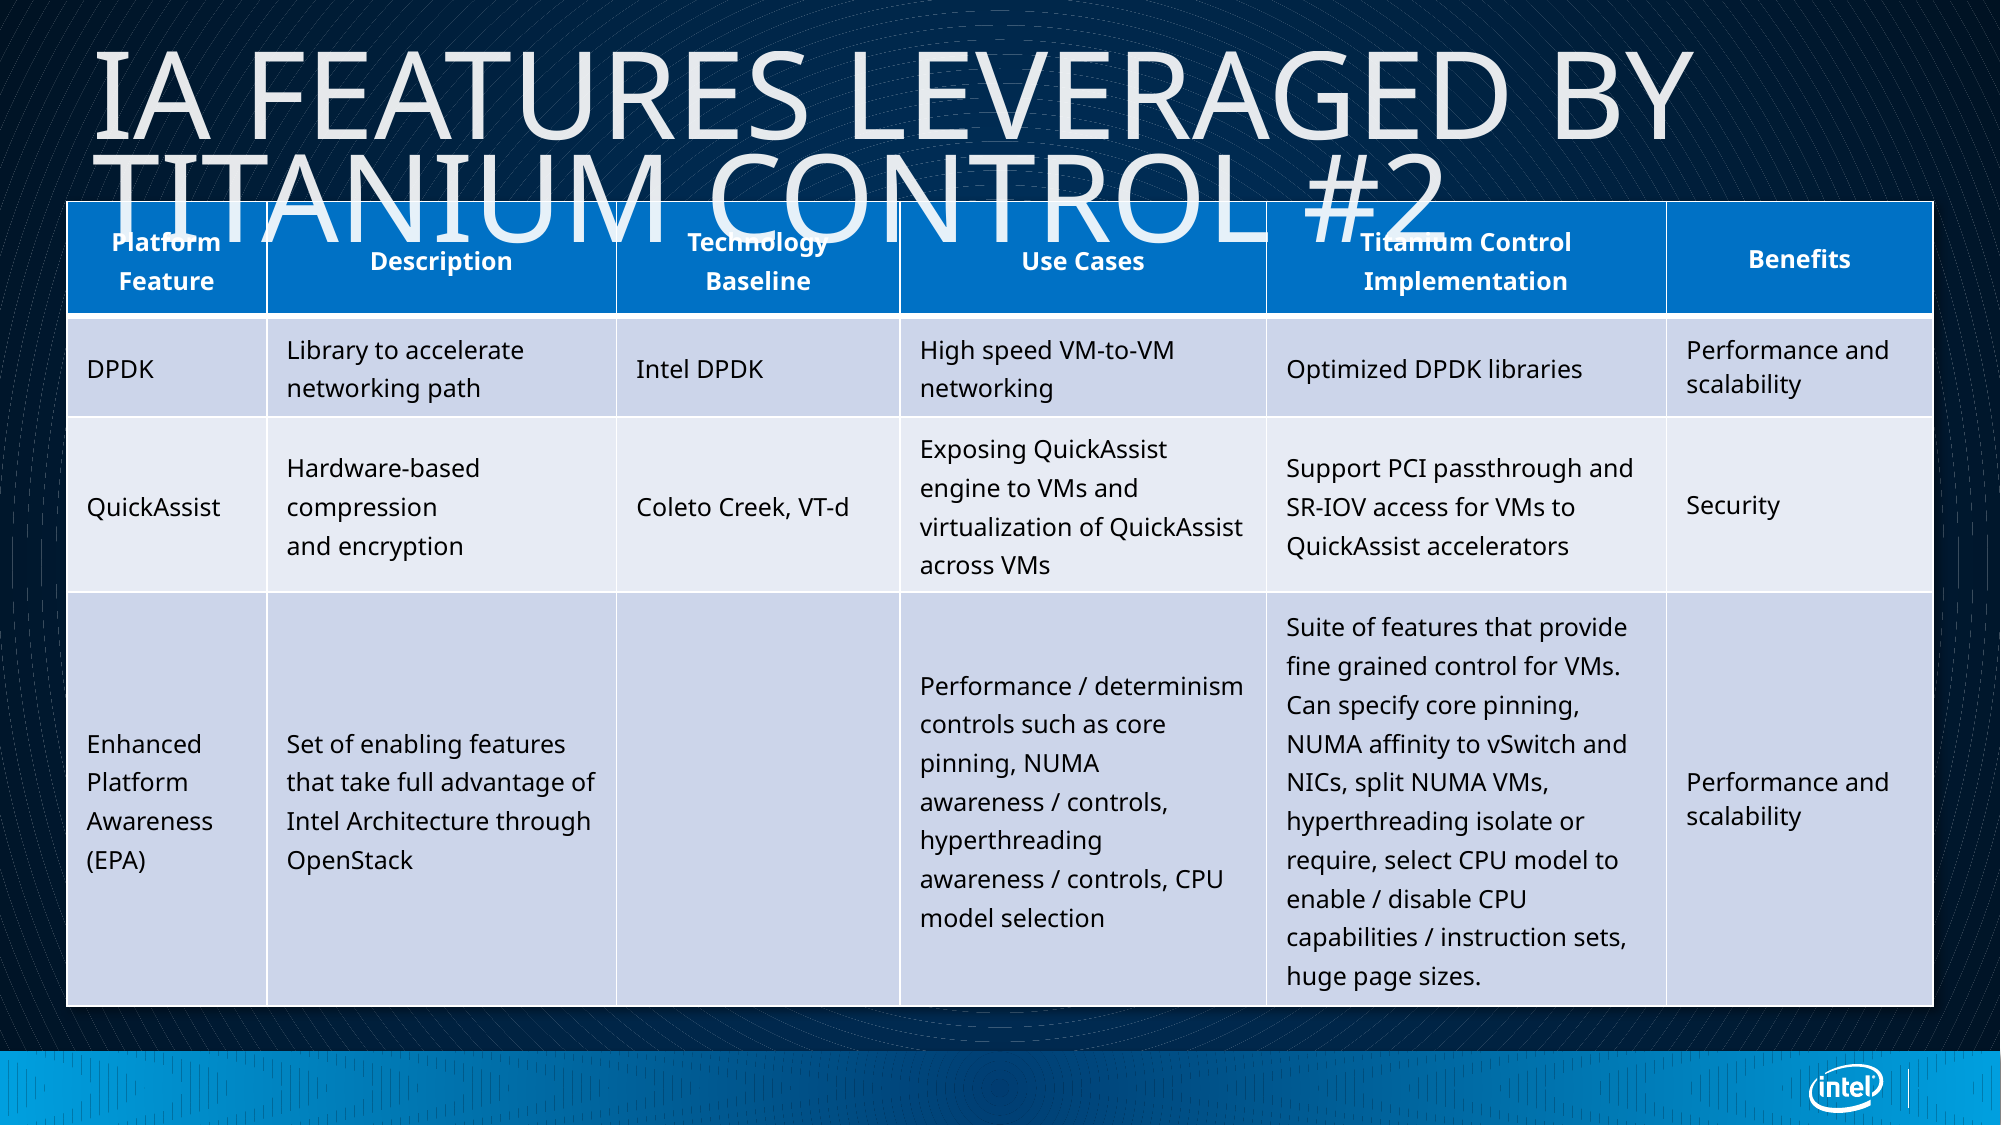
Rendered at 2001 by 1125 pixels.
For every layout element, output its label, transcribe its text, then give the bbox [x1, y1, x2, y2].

table_header Description [268, 202, 616, 313]
table_cell Intel DPDK [617, 319, 899, 416]
table_cell QuickAssist [68, 418, 266, 591]
table_cell Exposing QuickAssist engine to VMs and virtualization of QuickAssist across VMs [901, 418, 1266, 591]
title IA FEATURES LEVERAGED BY TITANIUM CONTROL #2 [77, 49, 1923, 169]
table_header Titanium Control Implementation [1267, 202, 1666, 313]
table_cell Performance and scalability [1667, 319, 1932, 416]
table_header Use Cases [901, 202, 1266, 313]
table_header Technology Baseline [617, 202, 899, 313]
table_header Platform Feature [68, 202, 266, 313]
table_cell [617, 593, 899, 1005]
table_cell Coleto Creek, VT-d [617, 418, 899, 591]
table_cell Support PCI passthrough and SR-IOV access for VMs to QuickAssist accelerators [1267, 418, 1666, 591]
table_cell Optimized DPDK libraries [1267, 319, 1666, 416]
table_cell Library to accelerate networking path [268, 319, 616, 416]
table_cell Enhanced Platform Awareness (EPA) [68, 593, 266, 1005]
table_cell Performance and scalability [1667, 593, 1932, 1005]
table_cell High speed VM-to-VM networking [901, 319, 1266, 416]
table_cell Set of enabling features that take full advantage of Intel Architecture through OpenStack [268, 593, 616, 1005]
table_cell DPDK [68, 319, 266, 416]
table_cell Security [1667, 418, 1932, 591]
table_cell Hardware-based compression and encryption [268, 418, 616, 591]
table_header Benefits [1667, 202, 1932, 313]
table_cell Suite of features that provide fine grained control for VMs. Can specify core pinning, NUMA affinity to vSwitch and NICs, split NUMA VMs, hyperthreading isolate or require, select CPU model to enable / disable CPU capabilities / instruction sets, huge page sizes. [1267, 593, 1666, 1005]
table_cell Performance / determinism controls such as core pinning, NUMA awareness / controls, hyperthreading awareness / controls, CPU model selection [901, 593, 1266, 1005]
